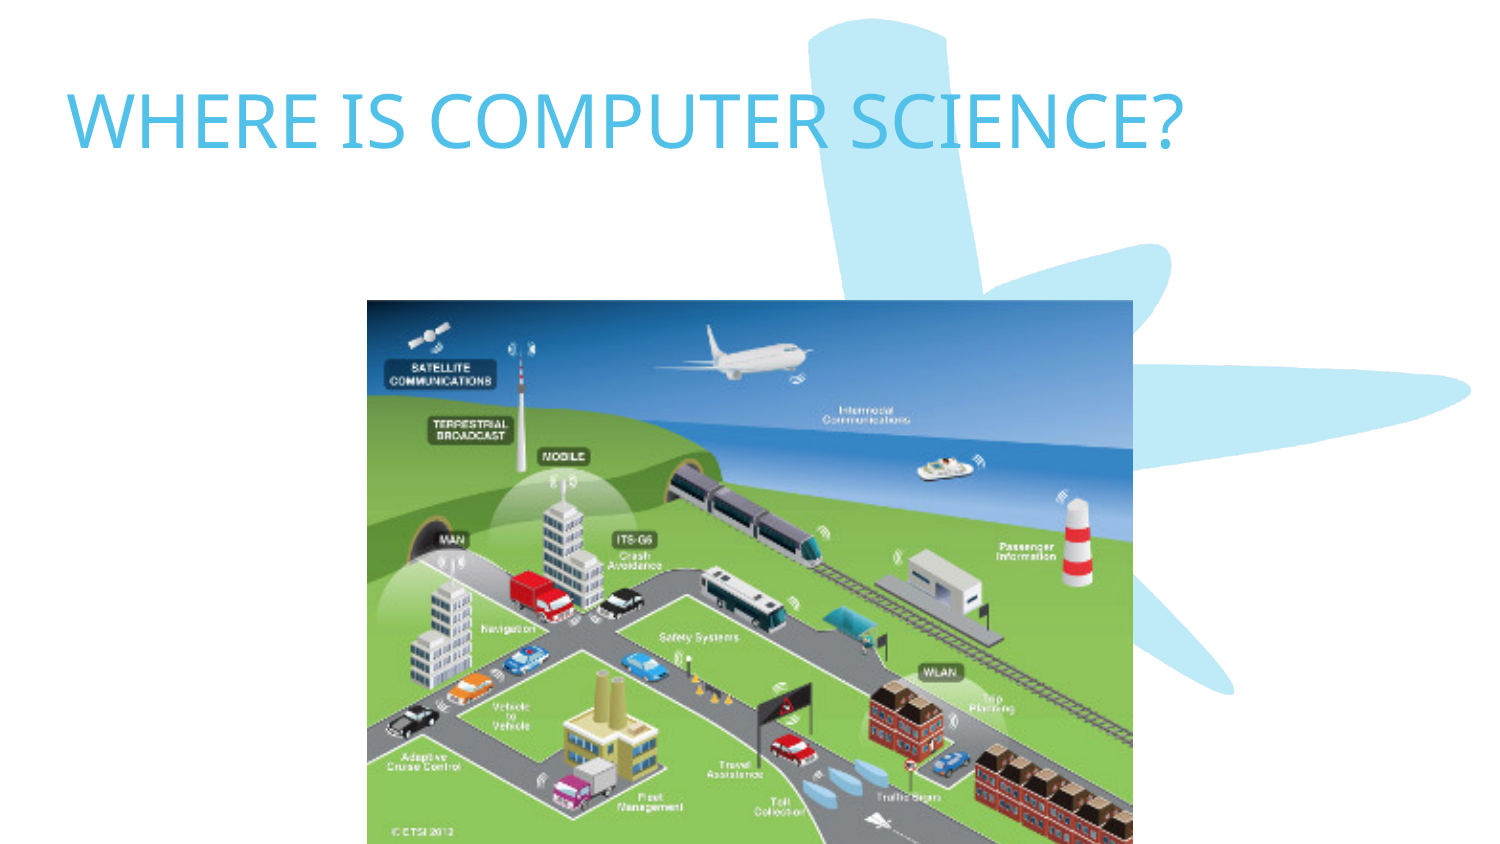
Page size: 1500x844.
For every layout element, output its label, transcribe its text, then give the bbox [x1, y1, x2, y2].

picture [0, 0, 1500, 844]
list Transportation [51, 189, 1468, 750]
title WHERE IS COMPUTER SCIENCE? [51, 58, 1449, 167]
